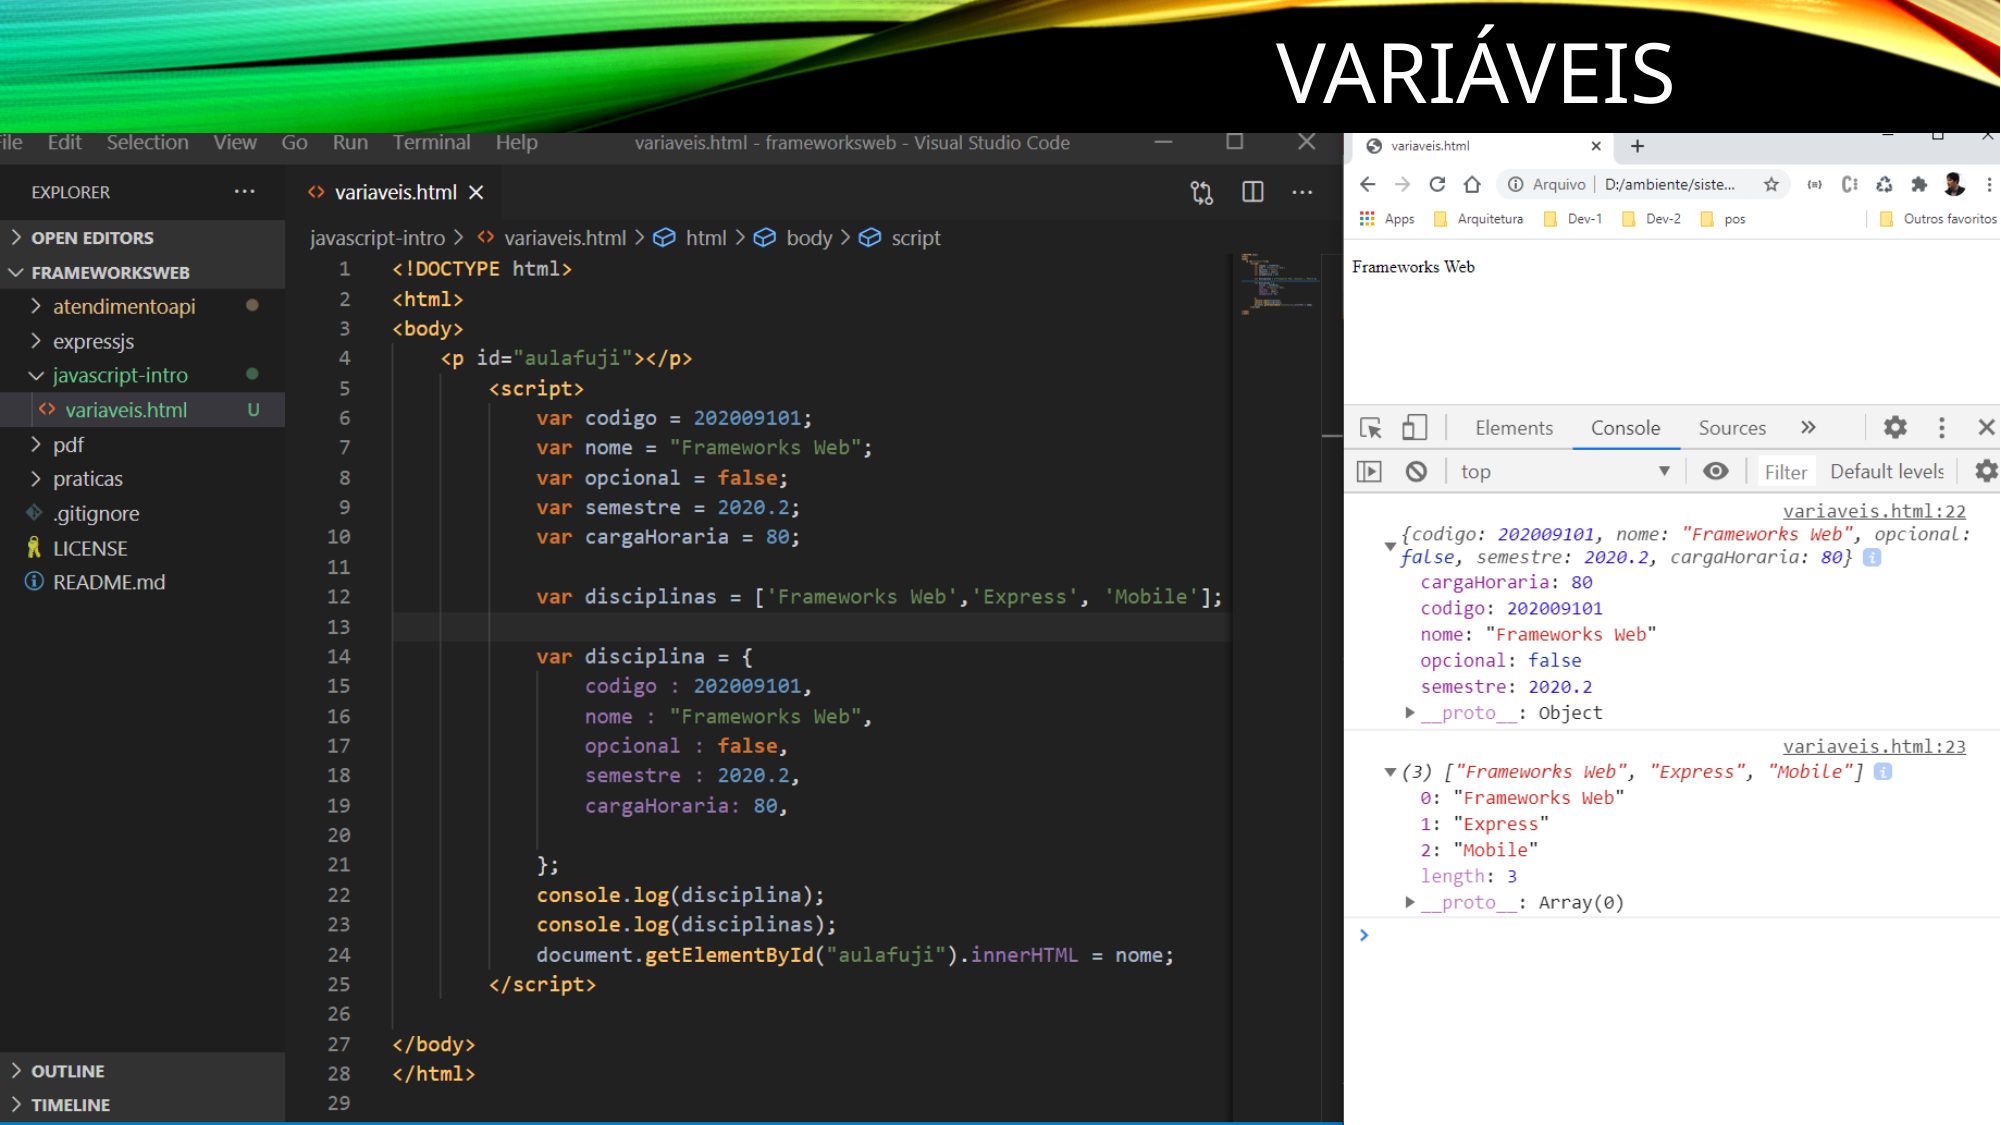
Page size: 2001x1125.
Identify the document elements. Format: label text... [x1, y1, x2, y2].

title Variáveis [279, 0, 1692, 133]
picture [0, 0, 2000, 1125]
